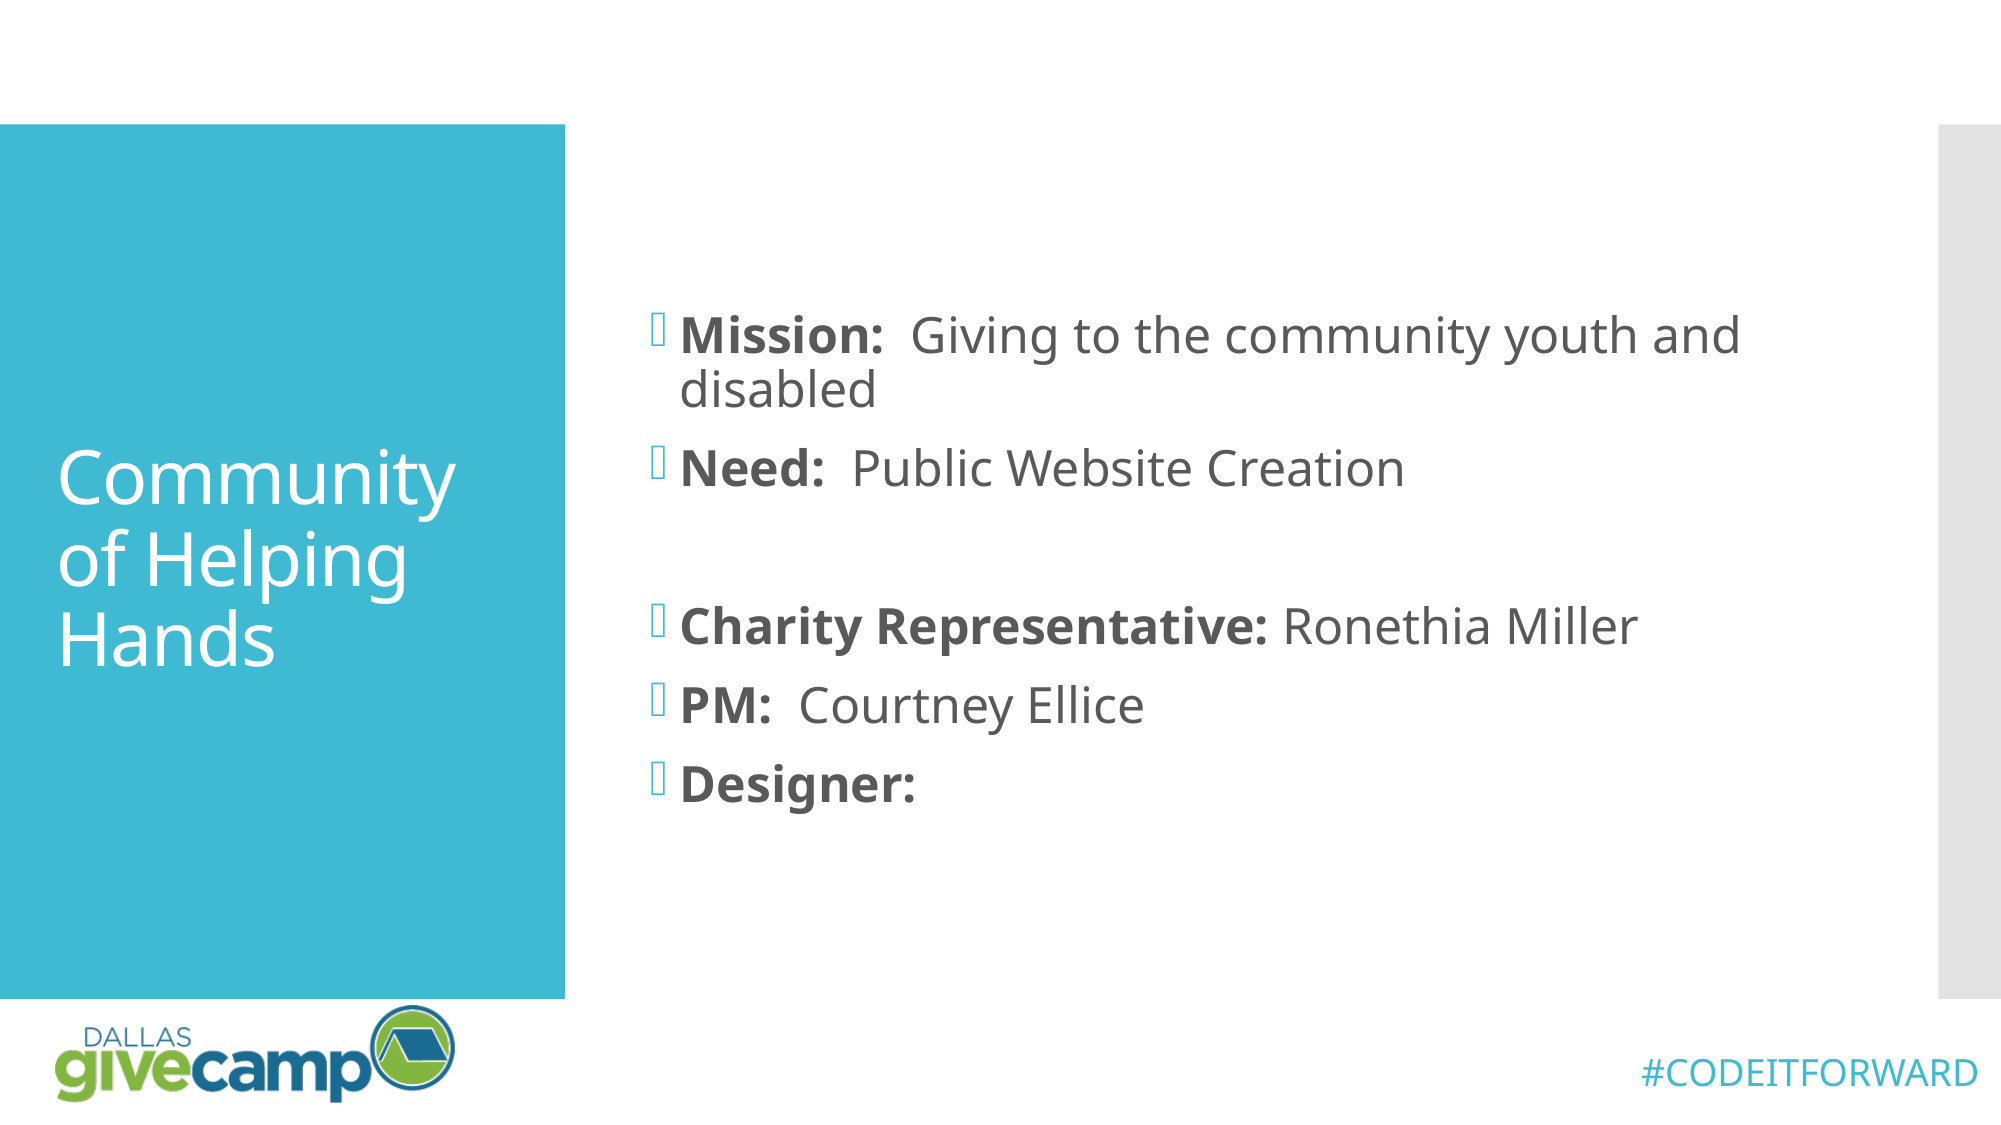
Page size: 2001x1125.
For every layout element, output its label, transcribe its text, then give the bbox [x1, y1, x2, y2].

list Mission: Giving to the community youth and disabled Need: Public Website Creation Charity Representative: Ronethia Miller PM: Courtney Ellice Designer: [634, 141, 1835, 982]
title Community of Helping Hands [41, 184, 525, 940]
picture [54, 1004, 457, 1103]
